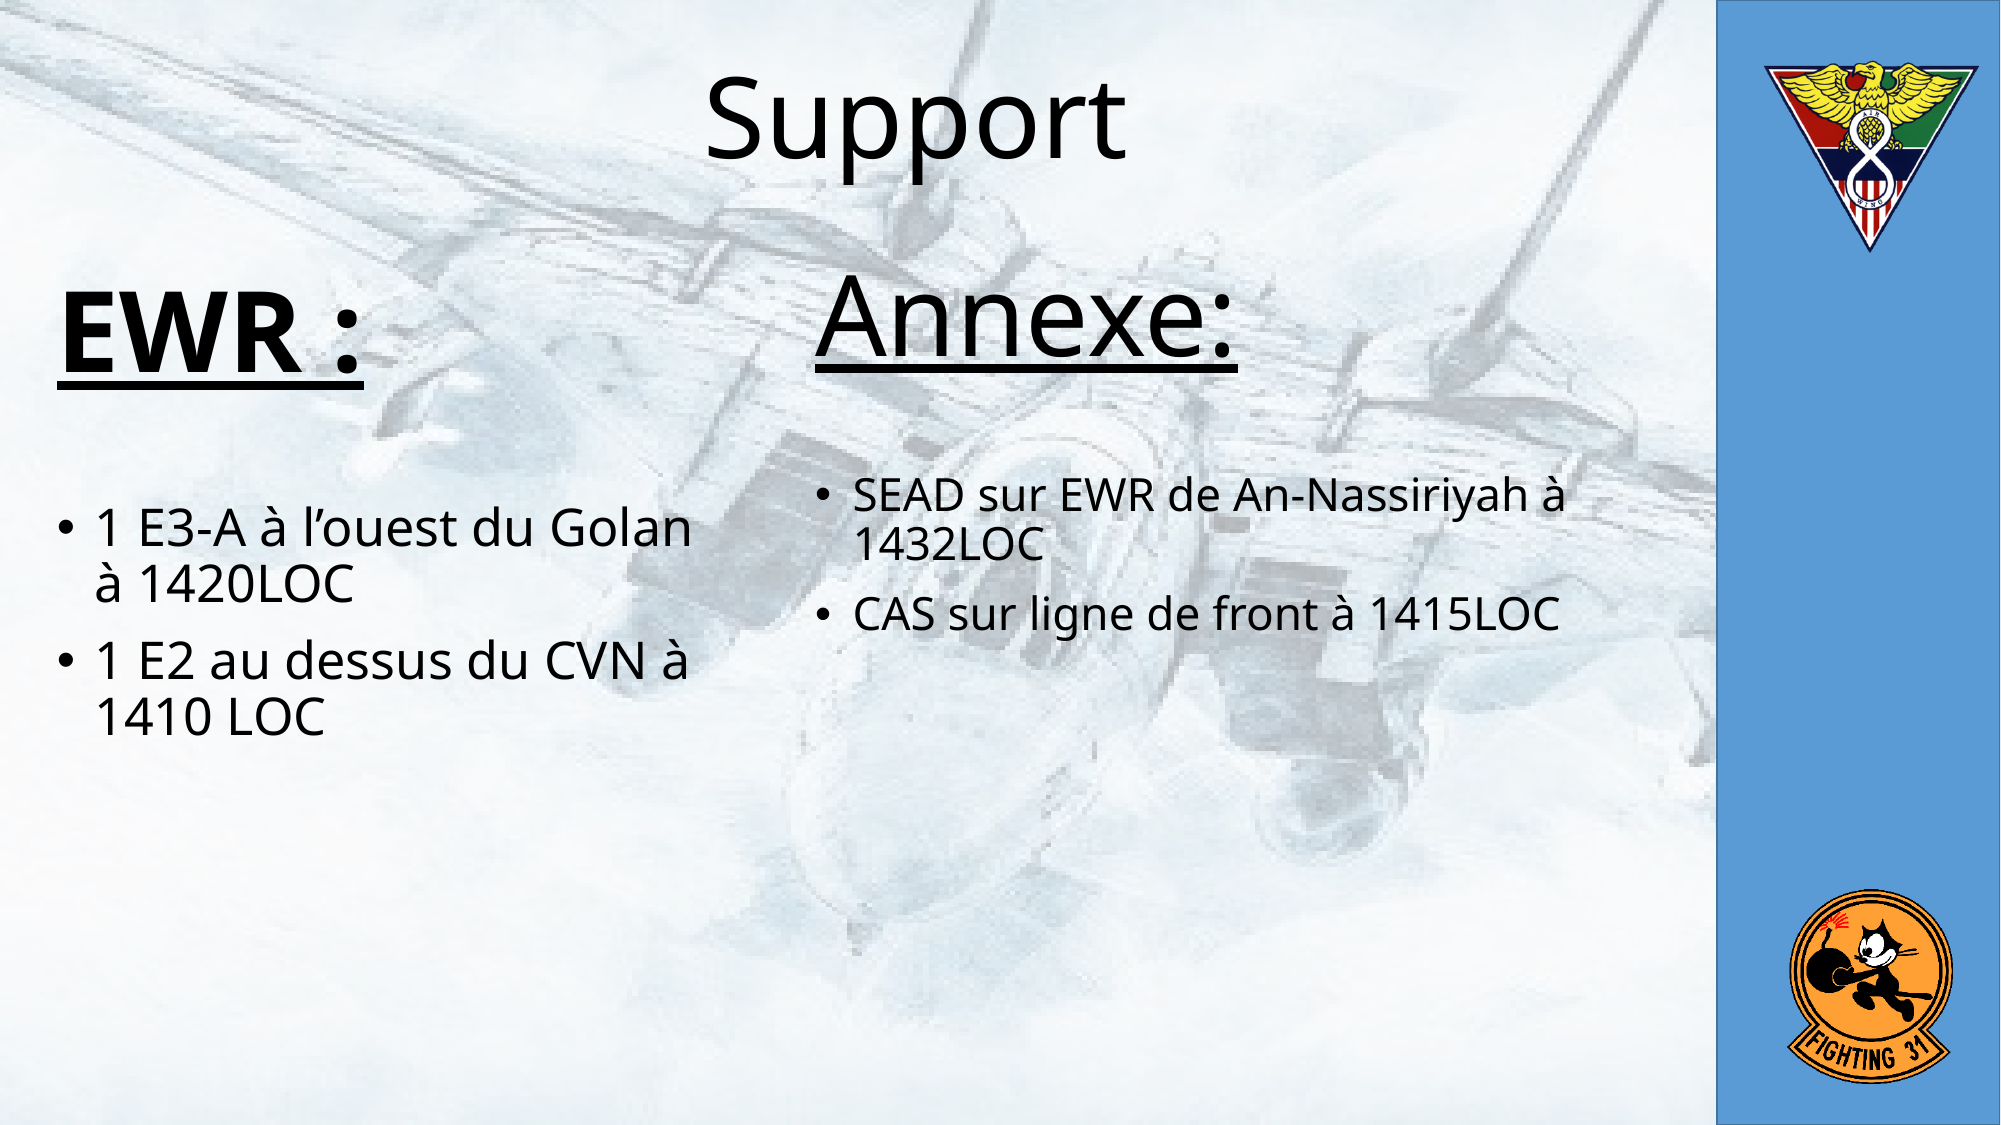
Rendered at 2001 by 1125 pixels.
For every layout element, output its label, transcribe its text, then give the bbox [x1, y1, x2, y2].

picture [1750, 48, 1990, 267]
picture [1787, 889, 1953, 1084]
title Support [131, 12, 1701, 231]
text_box Annexe: SEAD sur EWR de An-Nassiriyah à 1432LOC CAS sur ligne de front à 1415LOC [799, 251, 1701, 877]
text_box EWR : 1 E3-A à l’ouest du Golan à 1420LOC 1 E2 au dessus du CVN à 1410 LOC [41, 268, 749, 1015]
